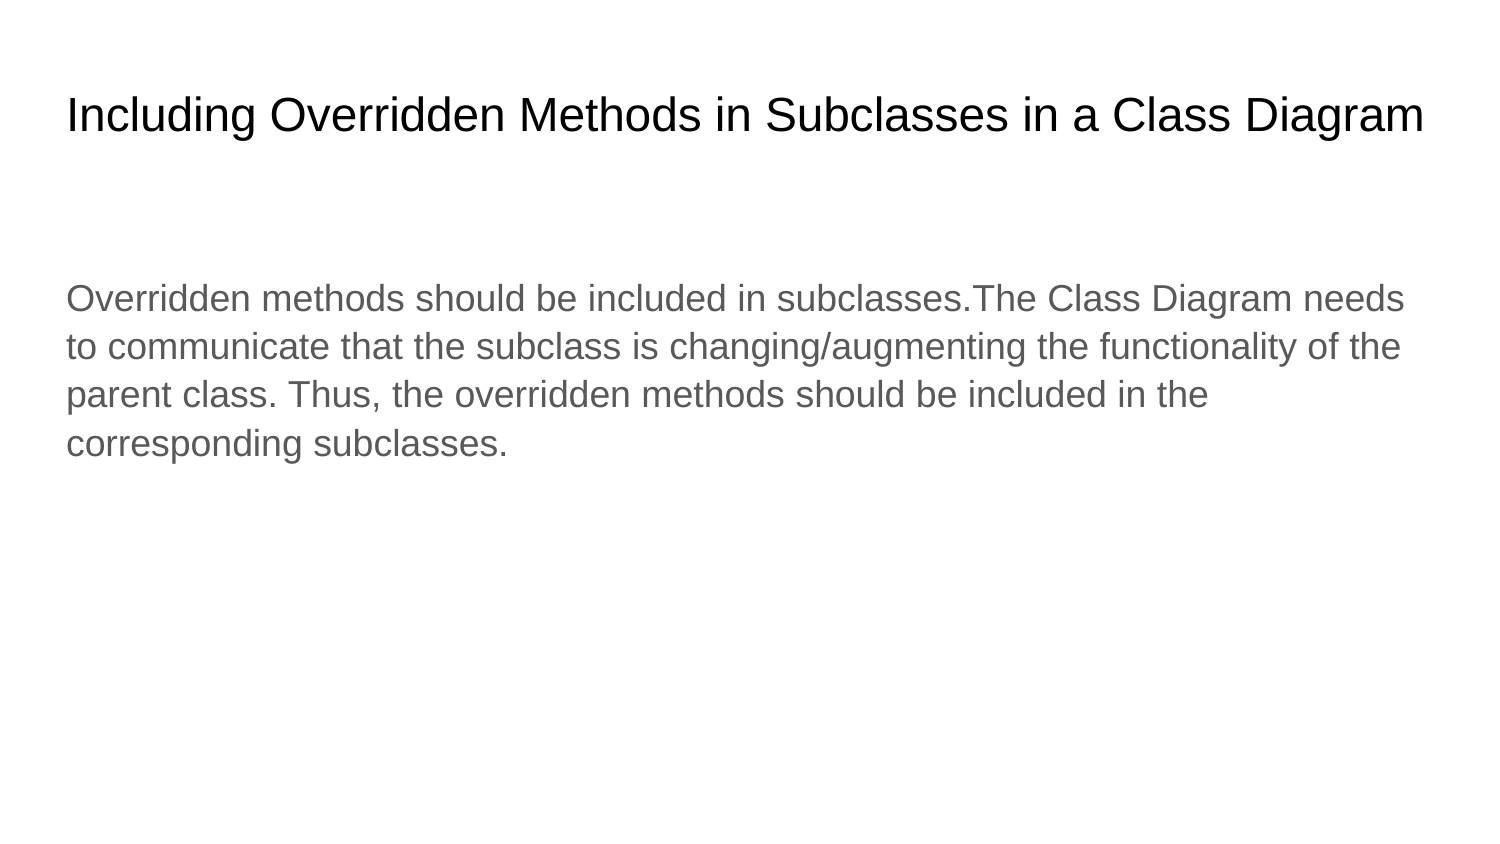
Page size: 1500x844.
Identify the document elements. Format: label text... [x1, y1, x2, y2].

list Overridden methods should be included in subclasses.The Class Diagram needs to communicate that the subclass is changing/augmenting the functionality of the parent class. Thus, the overridden methods should be included in the corresponding subclasses. [51, 189, 1449, 750]
title Including Overridden Methods in Subclasses in a Class Diagram [51, 72, 1449, 167]
